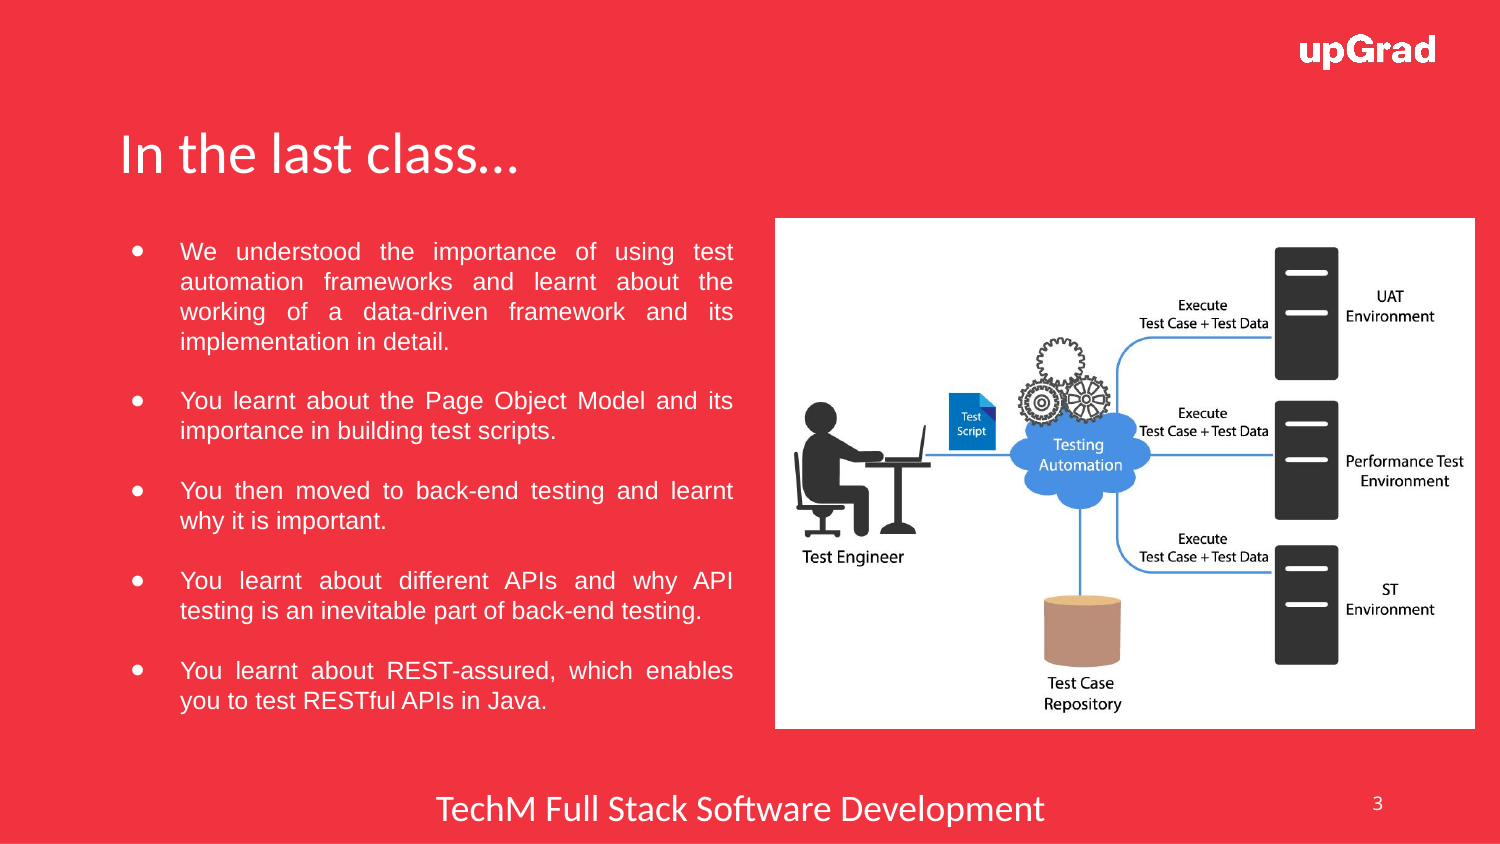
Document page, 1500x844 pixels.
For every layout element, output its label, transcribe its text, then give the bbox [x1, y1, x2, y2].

slide_number 3 [1092, 782, 1399, 827]
picture [1300, 34, 1435, 70]
footer TechM Full Stack Software Development [420, 782, 1092, 827]
text_box We understood the importance of using test automation frameworks and learnt about the working of a data-driven framework and its implementation in detail. You learnt about the Page Object Model and its importance in building test scripts. You then moved to back-end testing and learnt why it is important. You learnt about different APIs and why API testing is an inevitable part of back-end testing. You learnt about REST-assured, which enables you to test RESTful APIs in Java. [90, 227, 750, 769]
text_box In the last class… [104, 107, 865, 194]
picture [774, 218, 1476, 730]
